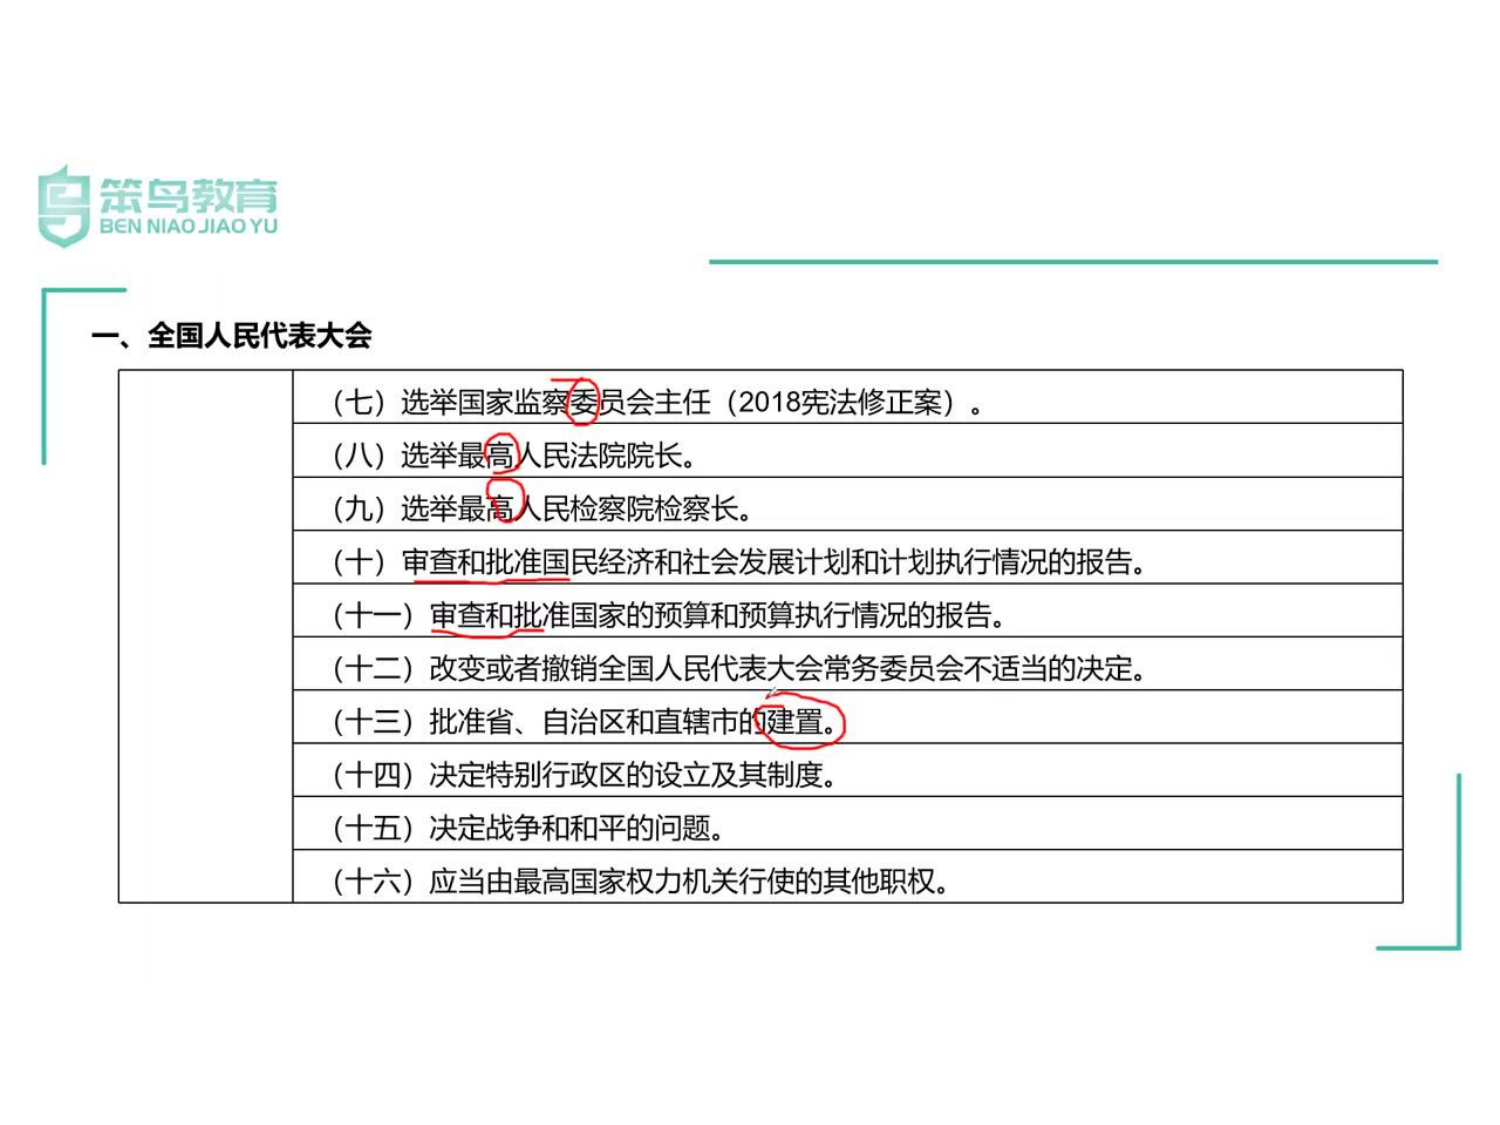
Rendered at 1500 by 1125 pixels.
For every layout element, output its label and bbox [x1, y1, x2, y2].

picture [0, 140, 1500, 985]
